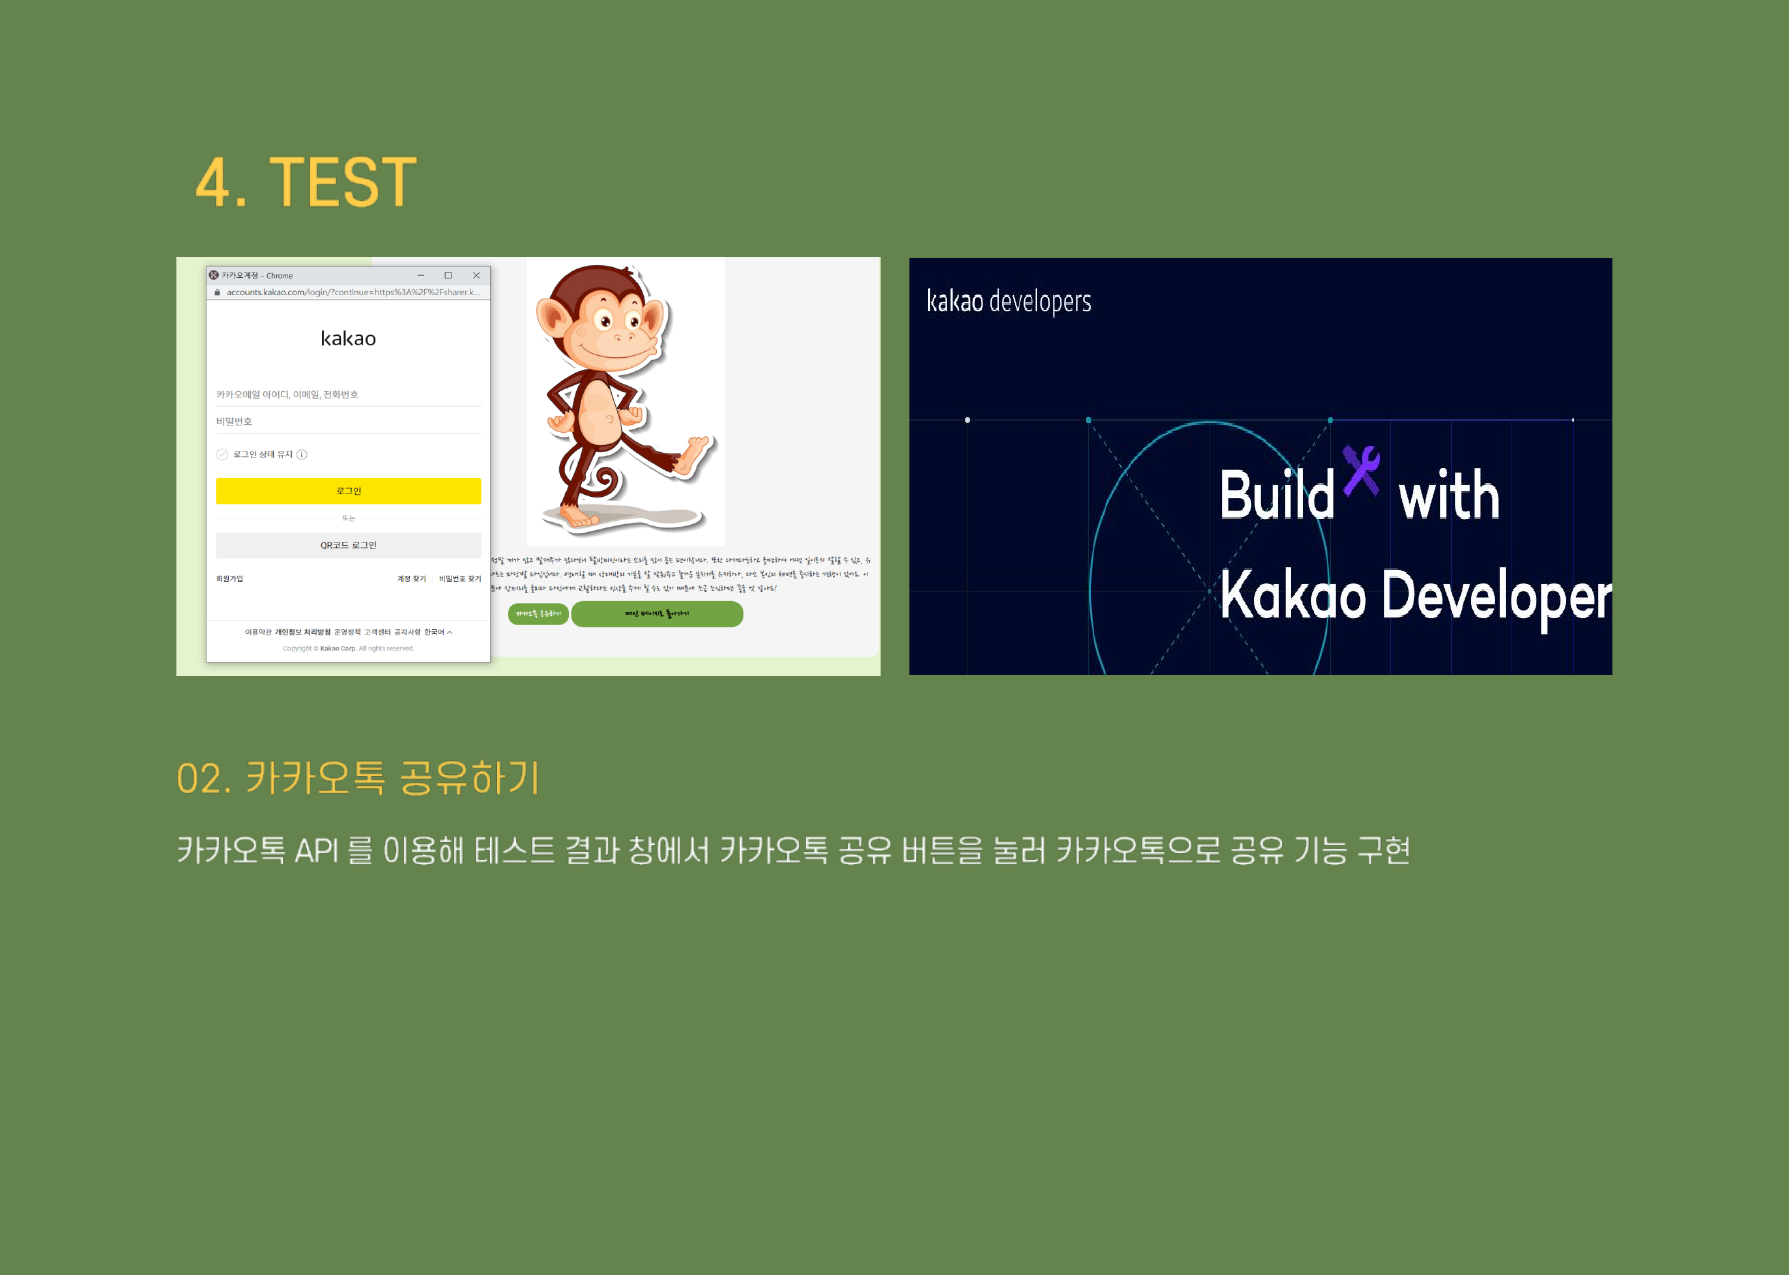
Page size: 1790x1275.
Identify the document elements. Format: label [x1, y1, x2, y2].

picture [166, 128, 446, 253]
picture [909, 258, 1613, 675]
picture [175, 257, 881, 676]
picture [169, 744, 558, 821]
picture [171, 825, 1425, 887]
